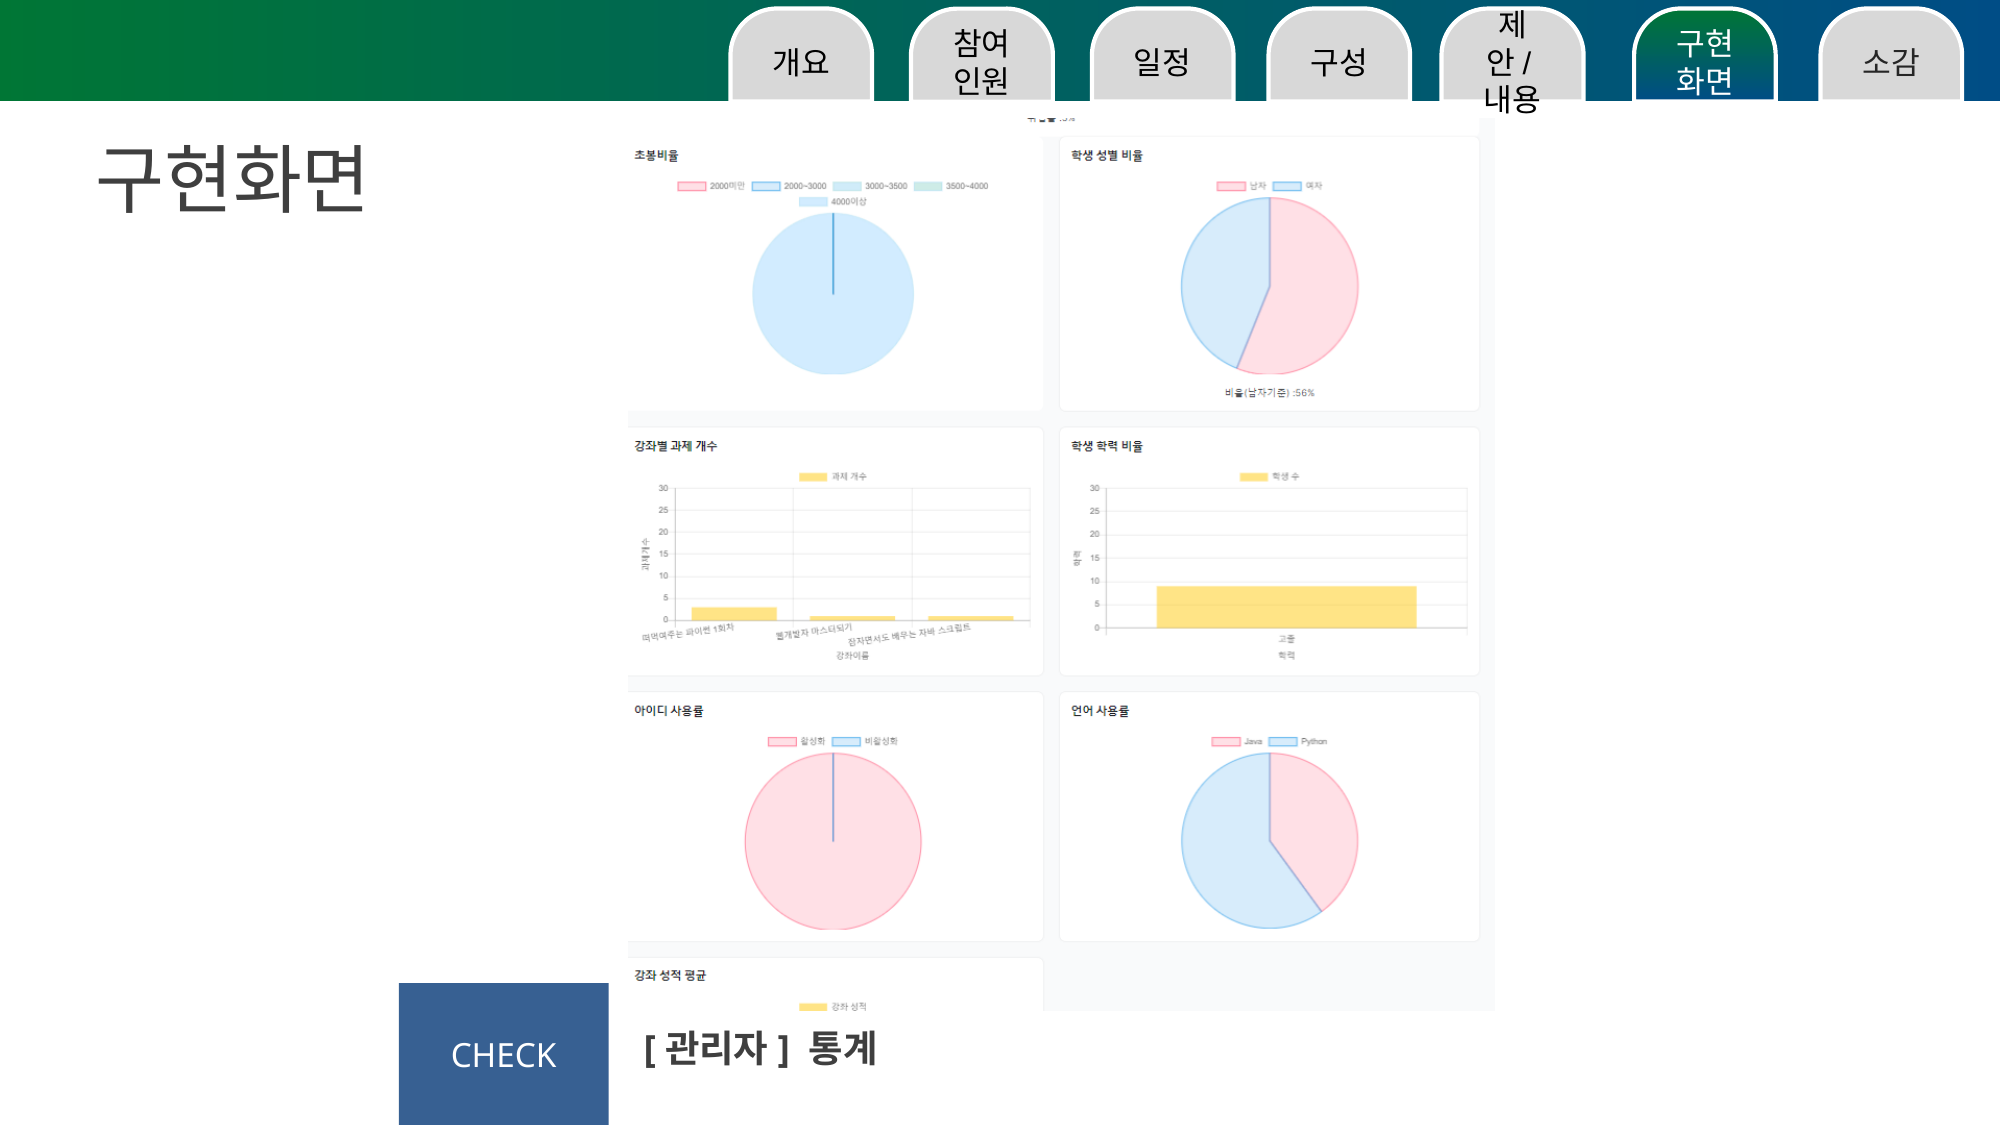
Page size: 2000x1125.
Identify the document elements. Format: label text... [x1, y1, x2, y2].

text_box 구현화면 [80, 125, 427, 232]
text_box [398, 982, 1663, 1125]
picture [628, 118, 1495, 1012]
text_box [0, 0, 2000, 102]
